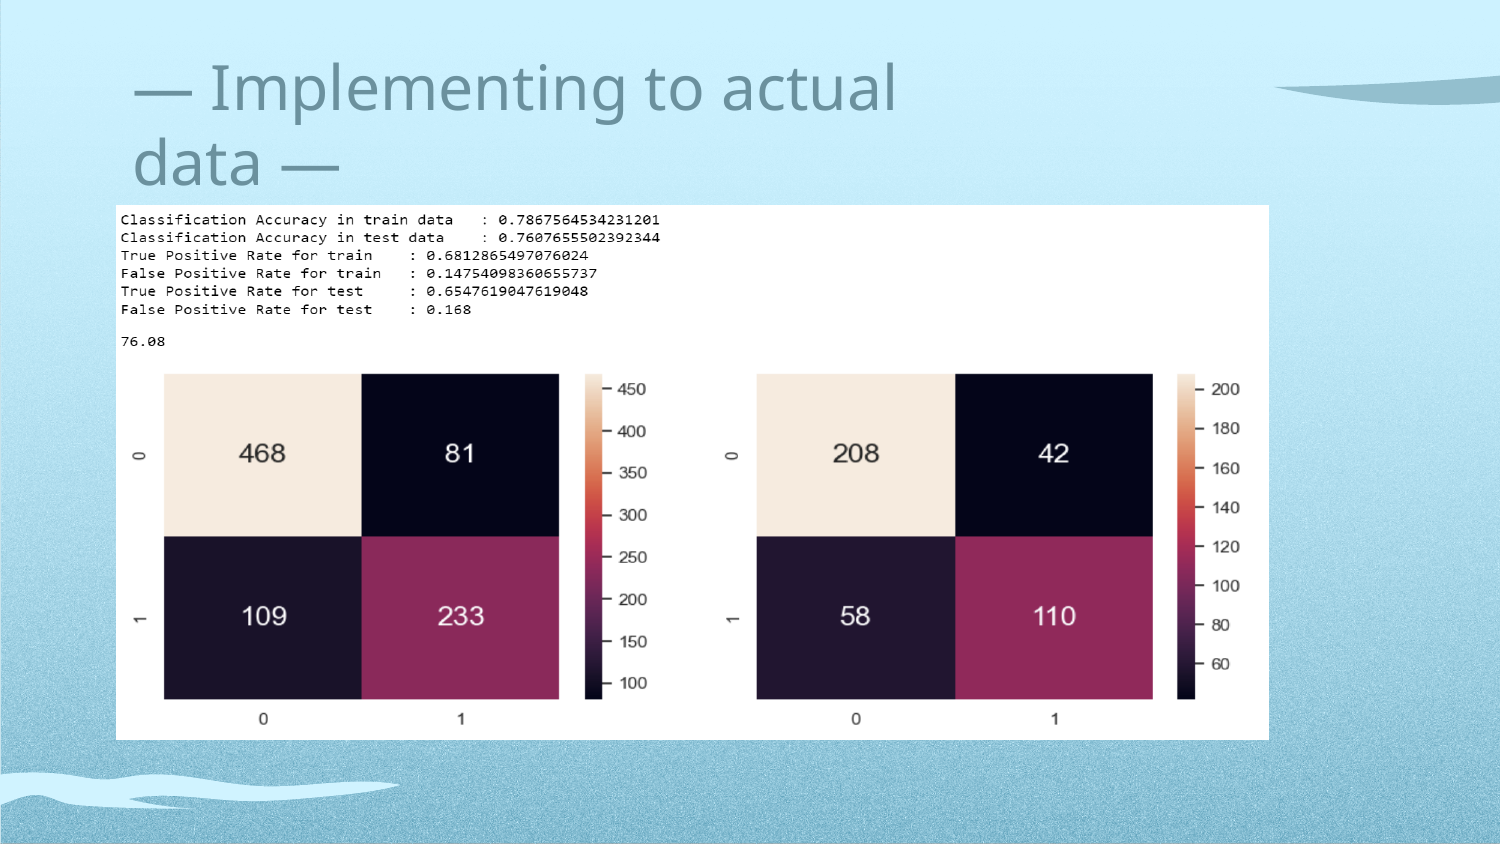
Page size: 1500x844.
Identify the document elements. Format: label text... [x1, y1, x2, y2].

picture [0, 0, 1500, 844]
title — Implementing to actual data — [116, 88, 1023, 159]
